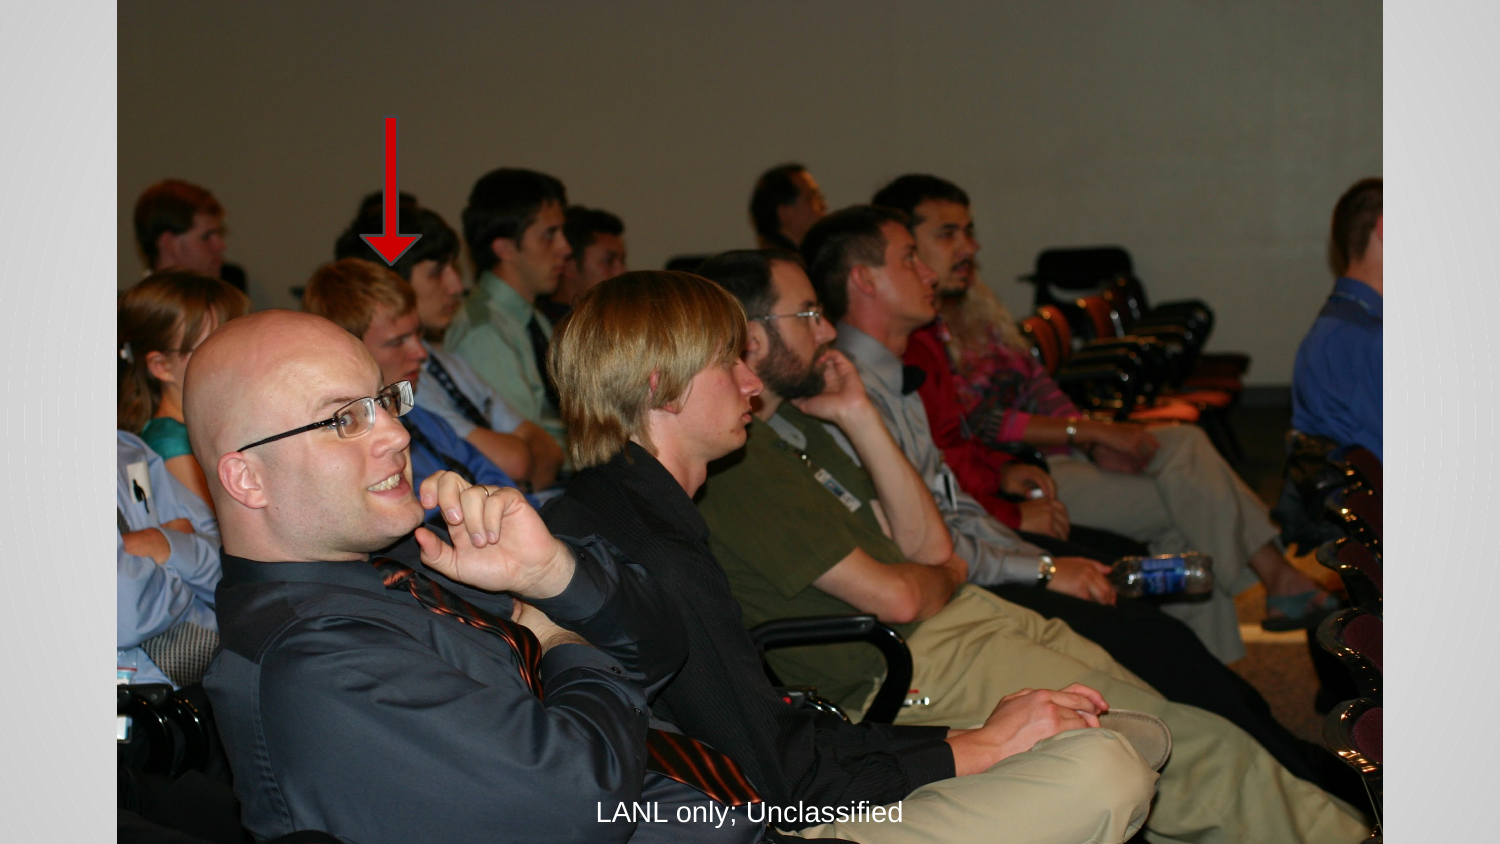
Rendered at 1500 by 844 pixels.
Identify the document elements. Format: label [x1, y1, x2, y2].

picture [116, 0, 1383, 844]
